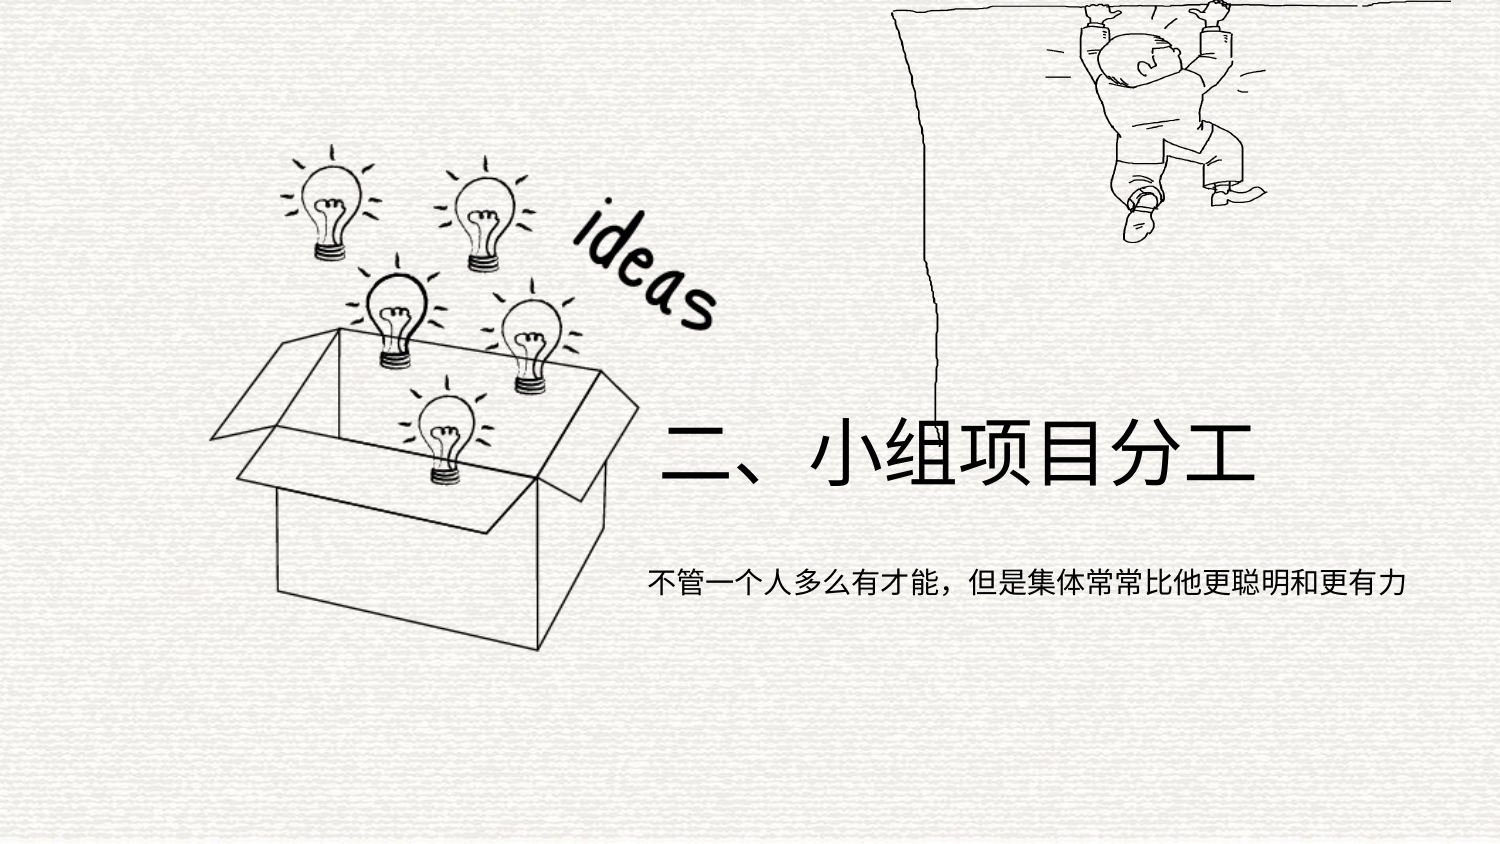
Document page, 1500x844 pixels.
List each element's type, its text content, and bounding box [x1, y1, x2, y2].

text_box 不管一个人多么有才能，但是集体常常比他更聪明和更有力 [721, 539, 1500, 608]
text_box 二、小组项目分工 [721, 398, 1500, 503]
picture [0, 0, 1500, 844]
